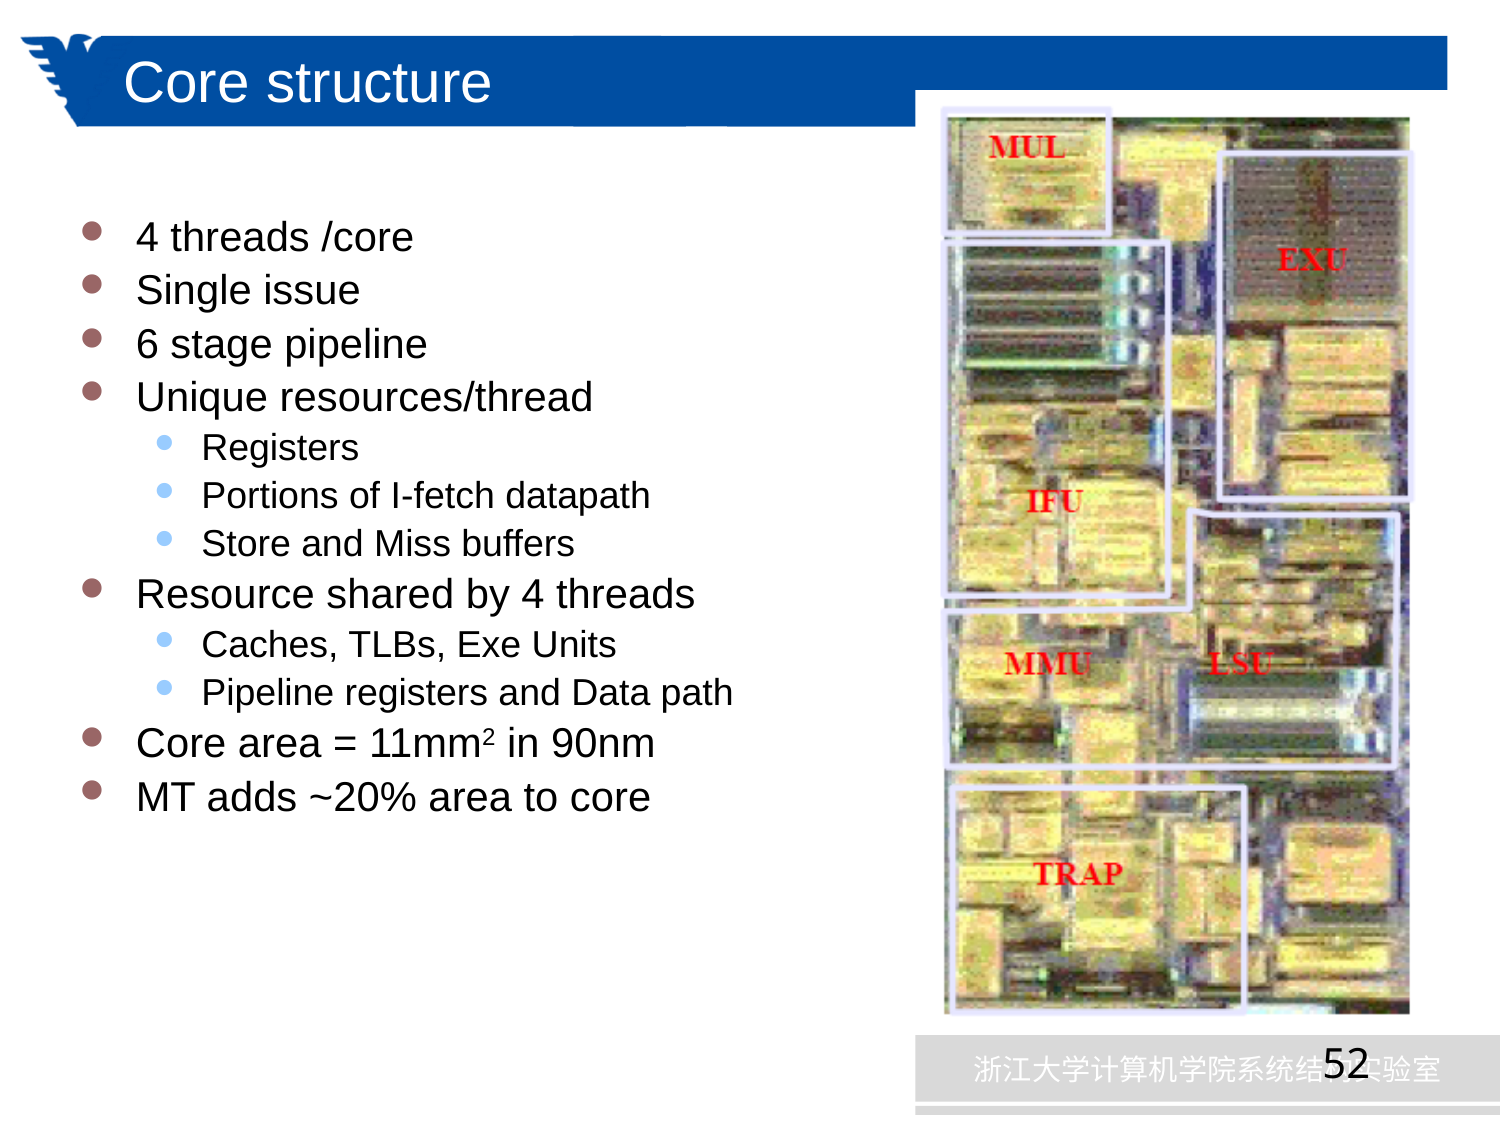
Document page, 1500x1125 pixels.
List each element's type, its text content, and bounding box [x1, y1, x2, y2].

text_box 4 threads /core Single issue 6 stage pipeline Unique resources/thread Registers Portions of I-fetch datapath Store and Miss buffers Resource shared by 4 threads Caches, TLBs, Exe Units Pipeline registers and Data path Core area = 11mm2 in 90nm MT adds ~20% area to core [64, 208, 872, 1010]
picture [5, 19, 148, 127]
picture [915, 89, 1461, 1032]
title Core structure [108, 38, 1406, 121]
